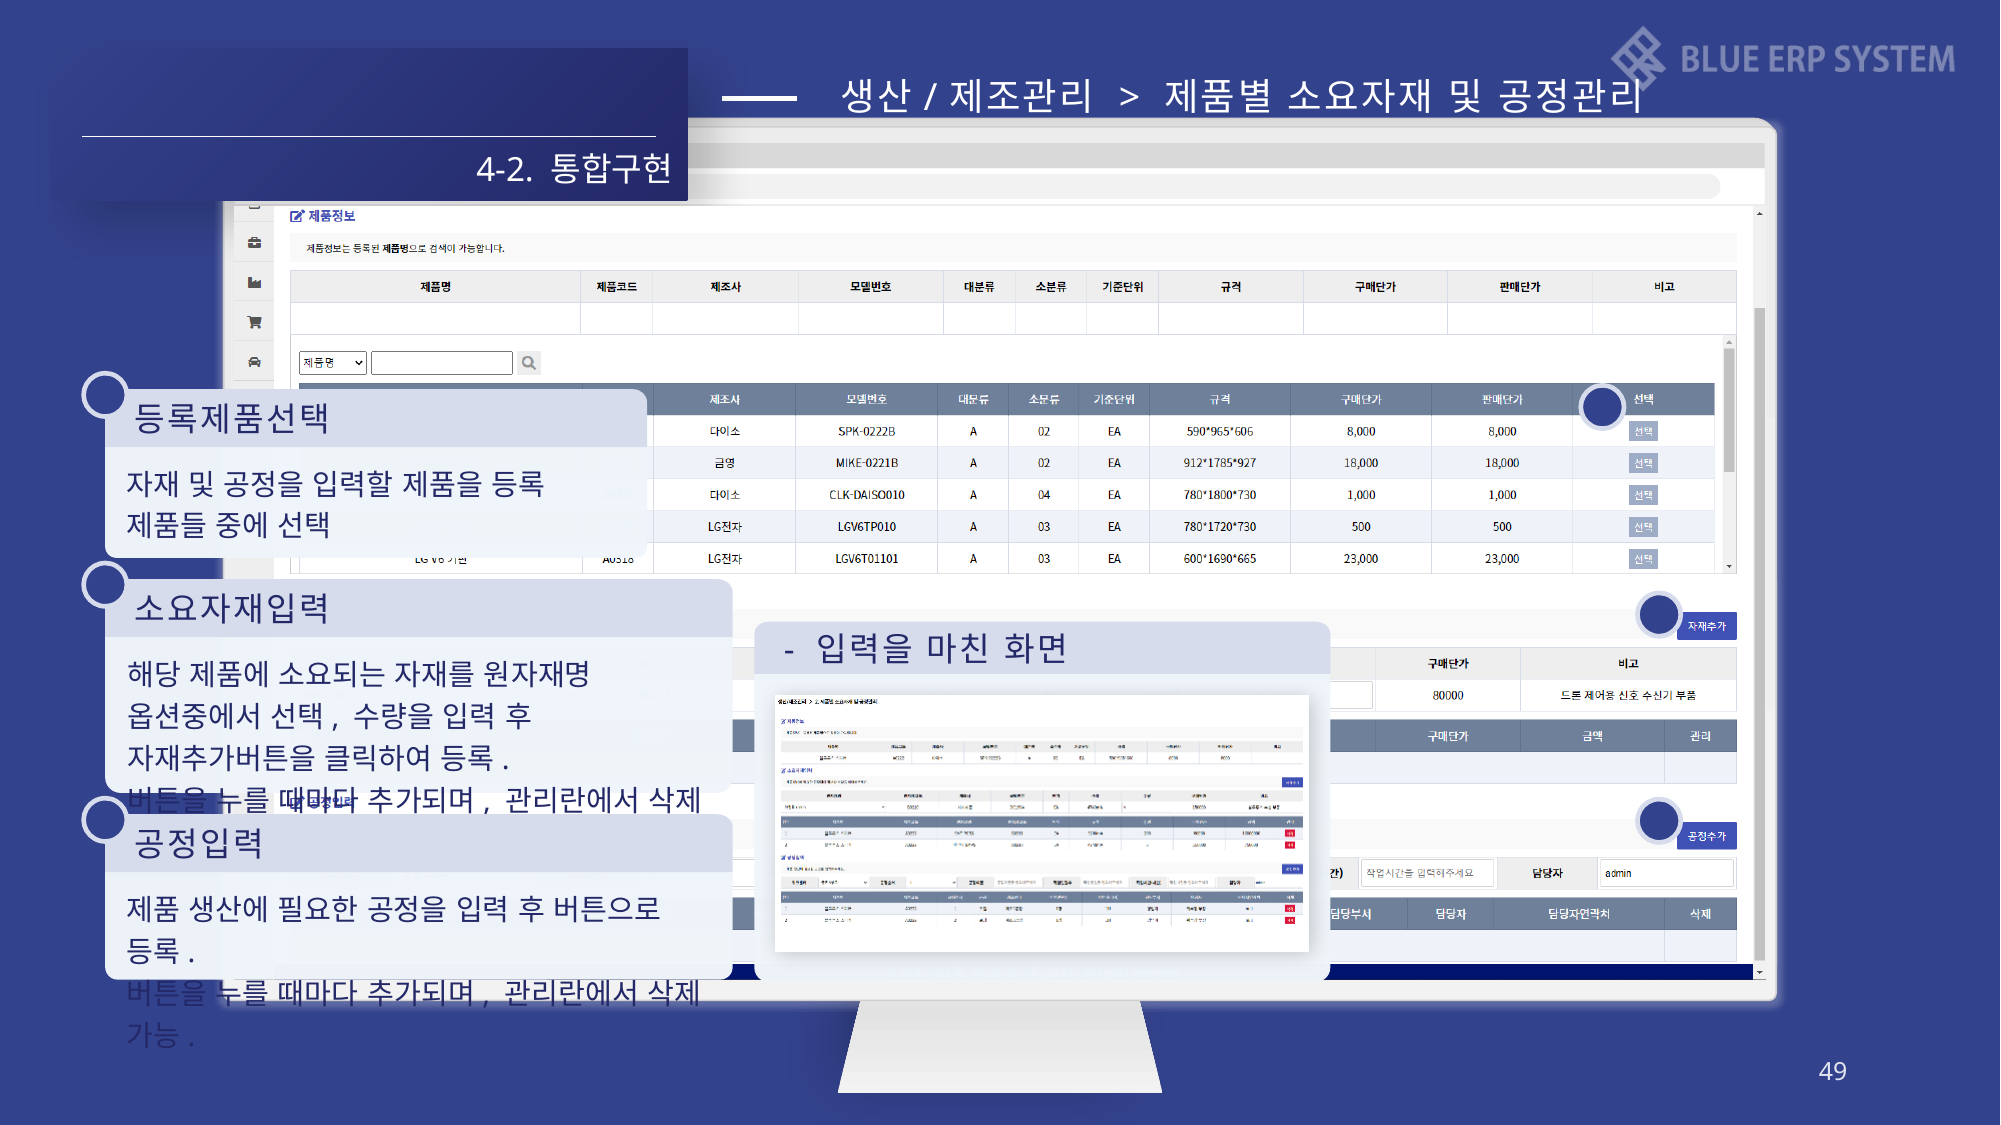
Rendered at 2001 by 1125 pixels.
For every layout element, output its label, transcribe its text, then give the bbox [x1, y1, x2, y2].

table_cell 6 [1610, 25, 1955, 92]
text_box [754, 621, 1331, 983]
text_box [1637, 799, 1681, 843]
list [825, 71, 1818, 130]
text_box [83, 373, 648, 558]
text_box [1580, 385, 1625, 429]
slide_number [1412, 1042, 1863, 1103]
picture [775, 695, 1309, 952]
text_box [1637, 592, 1681, 637]
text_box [83, 562, 733, 794]
picture [234, 206, 1766, 980]
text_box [83, 798, 733, 980]
